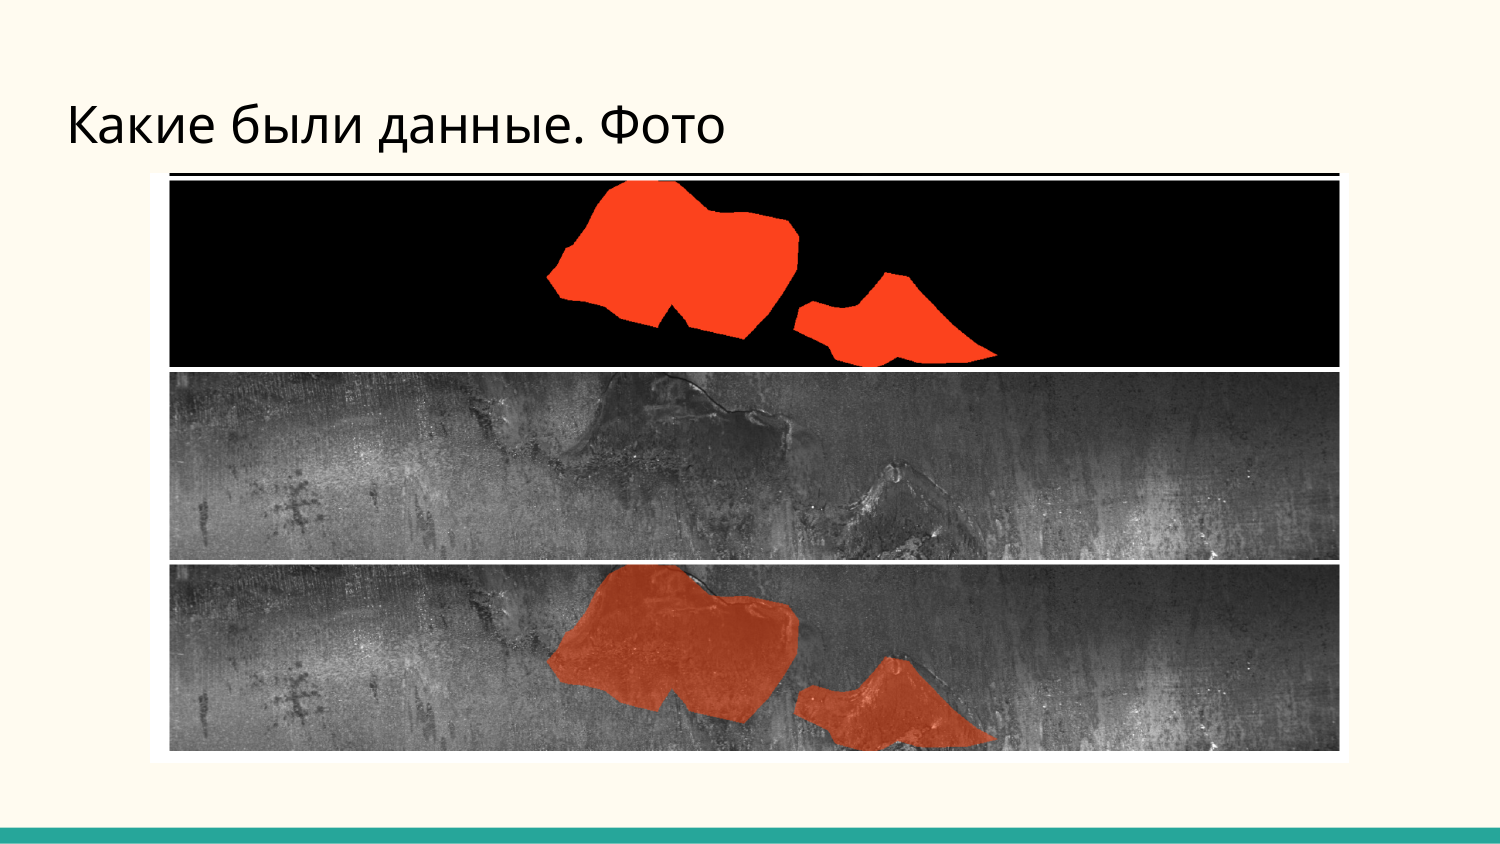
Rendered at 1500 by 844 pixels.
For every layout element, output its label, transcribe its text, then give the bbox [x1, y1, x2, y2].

title Какие были данные. Фото [51, 72, 1449, 174]
picture [150, 173, 1350, 764]
